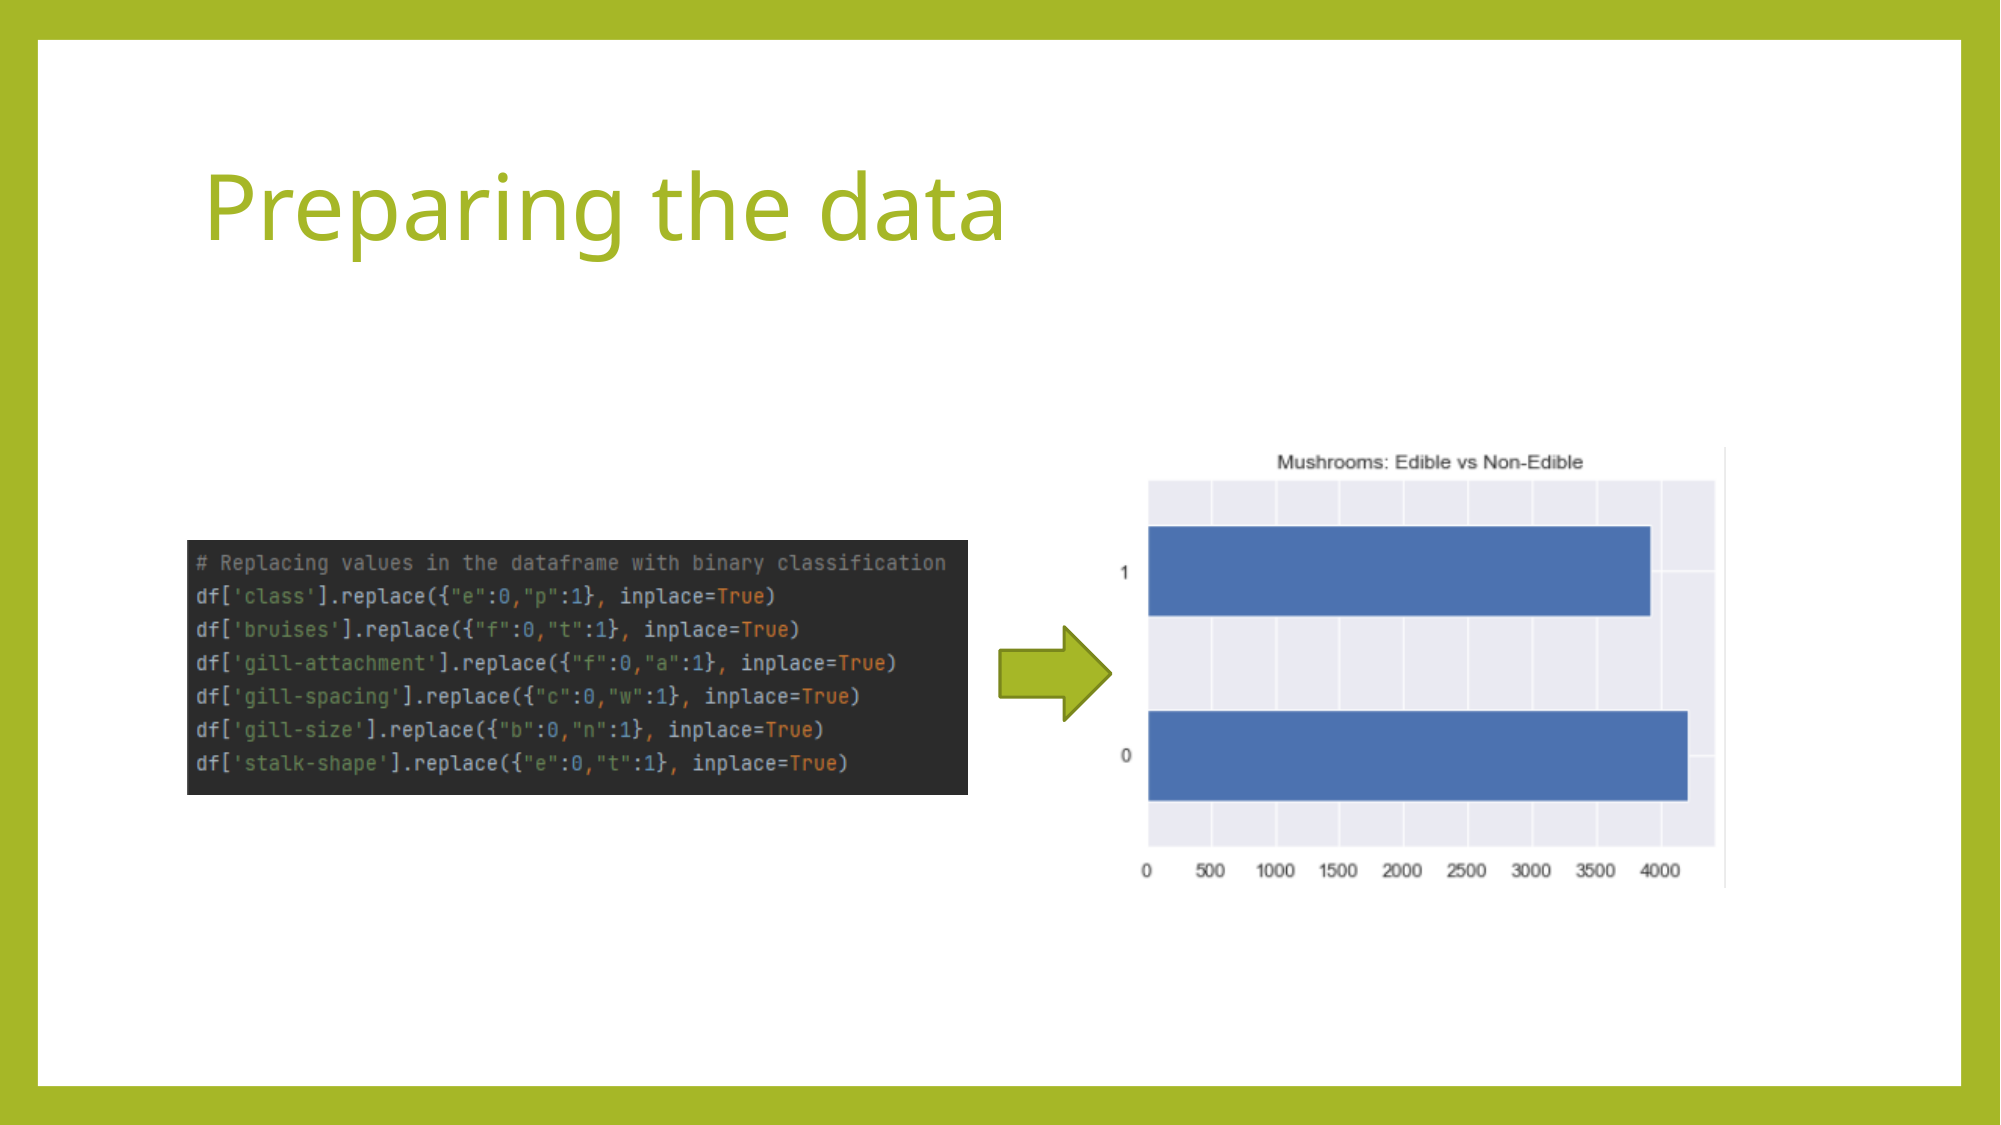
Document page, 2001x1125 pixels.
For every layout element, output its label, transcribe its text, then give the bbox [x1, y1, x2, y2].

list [187, 540, 968, 795]
text_box [998, 625, 1104, 722]
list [1110, 446, 1726, 888]
title Preparing the data [187, 99, 1808, 323]
